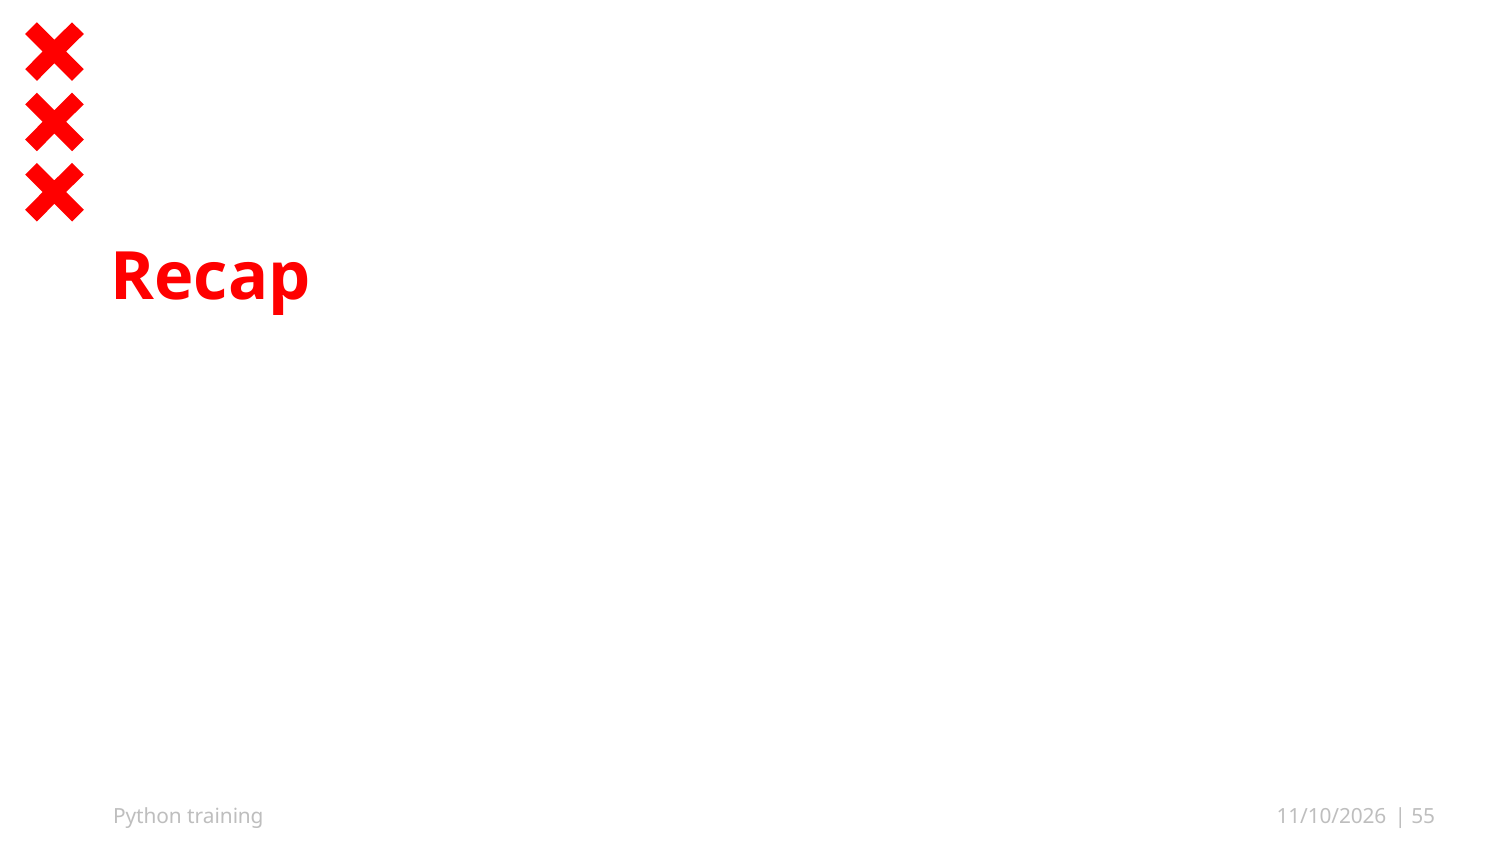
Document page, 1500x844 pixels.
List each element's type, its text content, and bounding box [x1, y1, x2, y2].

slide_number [1262, 802, 1387, 833]
slide_number | 55 [1394, 802, 1442, 833]
text_box Recap [110, 232, 1440, 393]
footer Python training [113, 802, 1129, 833]
